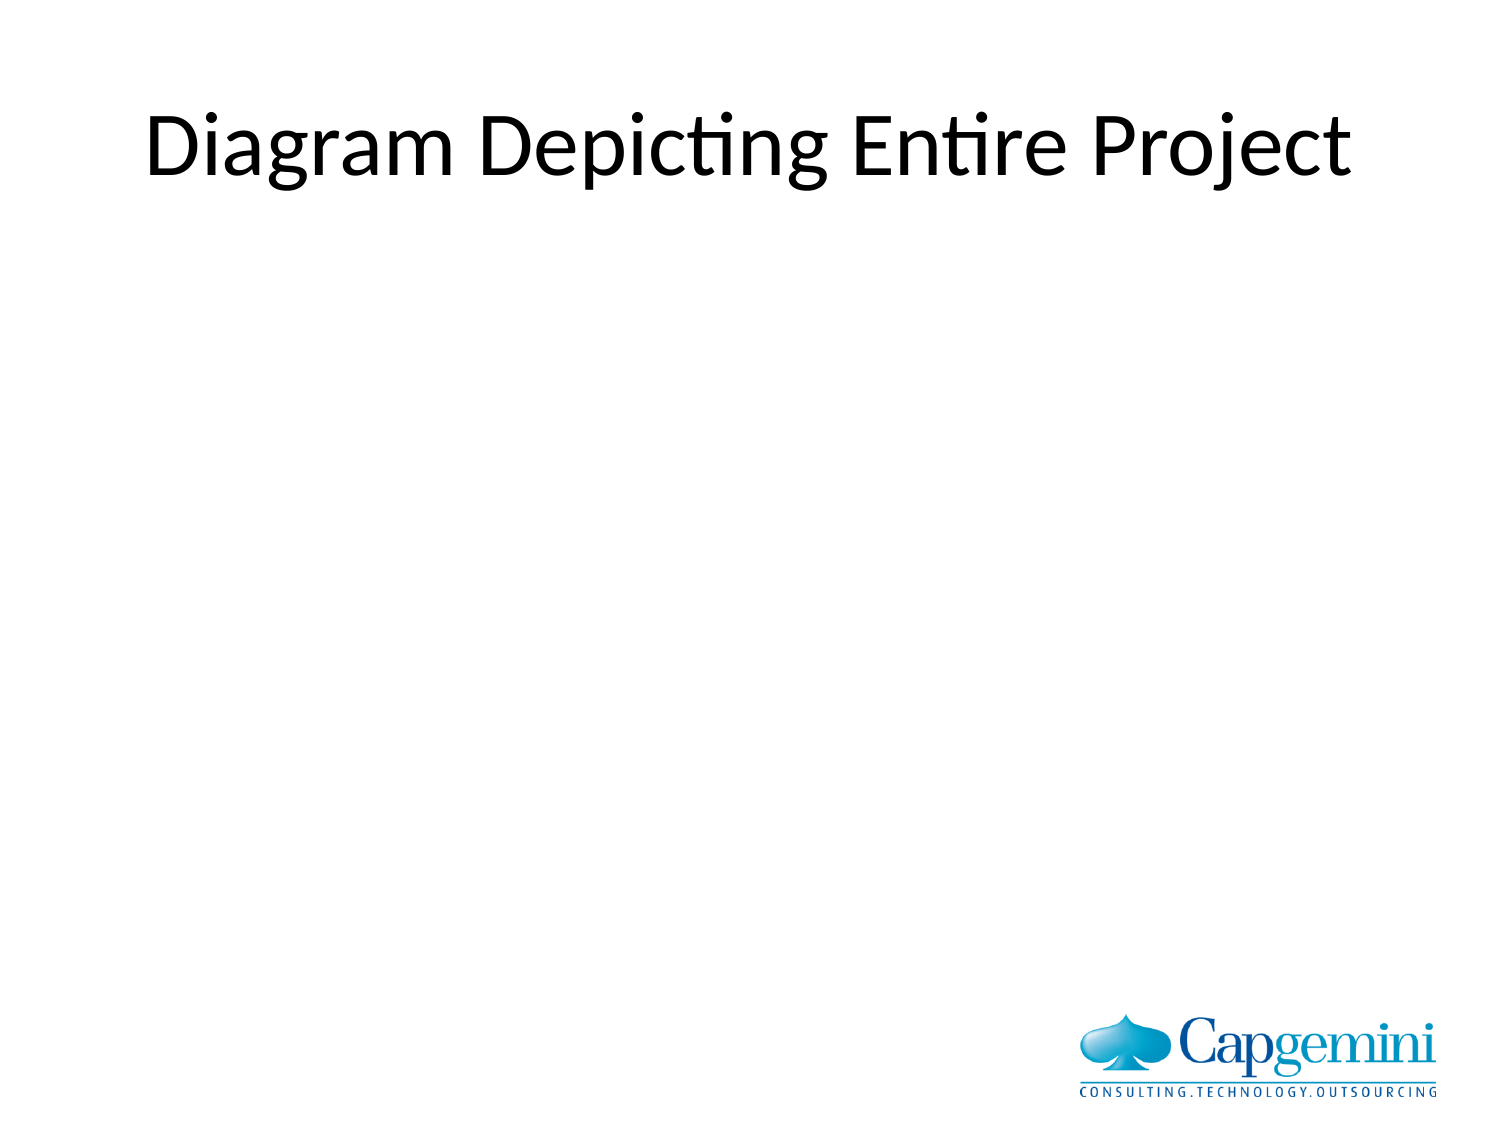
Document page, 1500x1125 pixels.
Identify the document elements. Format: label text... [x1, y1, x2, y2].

picture [1080, 1084, 1436, 1097]
title Diagram Depicting Entire Project [75, 45, 1425, 233]
picture [1080, 1014, 1436, 1081]
